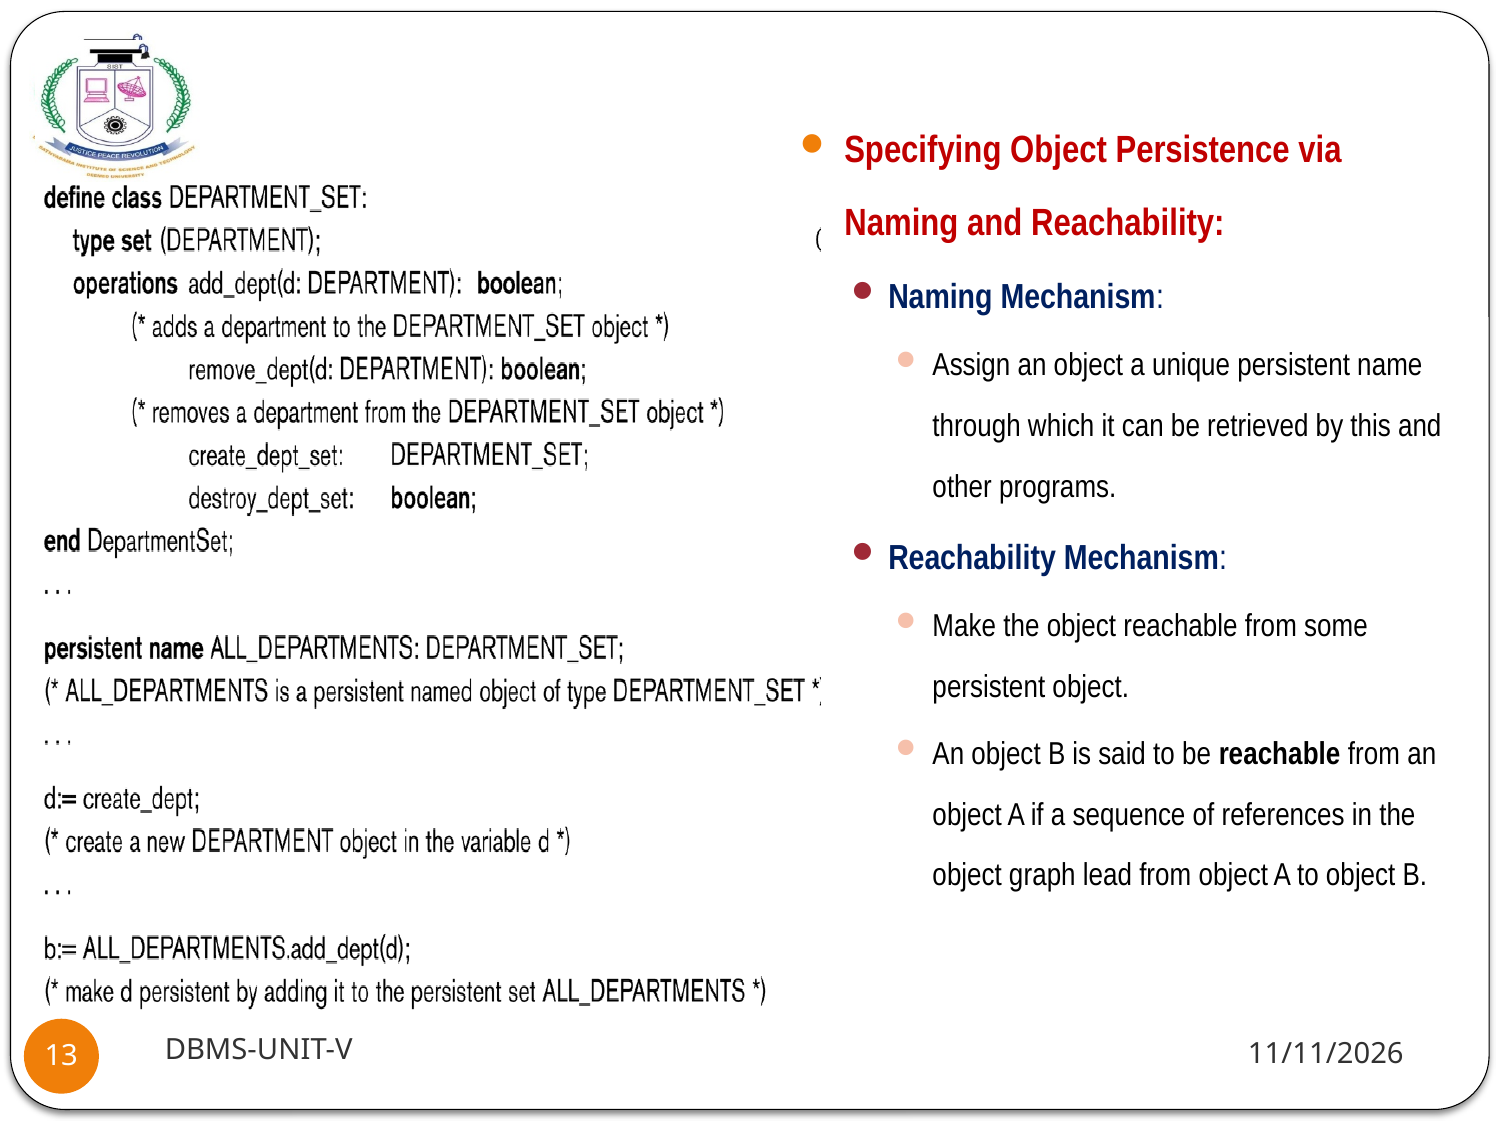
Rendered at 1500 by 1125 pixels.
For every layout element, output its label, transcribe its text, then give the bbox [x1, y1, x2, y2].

slide_number 13 [23, 1022, 99, 1094]
picture [29, 30, 200, 182]
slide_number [1012, 1015, 1419, 1094]
picture [43, 184, 822, 1013]
footer DBMS-UNIT-V [150, 1022, 800, 1088]
text_box Specifying Object Persistence via Naming and Reachability: Naming Mechanism: Assign an object a unique persistent name through which it can be retrieved by this and other programs. Reachability Mechanism: Make the object reachable from some persistent object. An object B is said to be reachable from an object A if a sequence of references in the object graph lead from object A to object B. [785, 90, 1471, 917]
